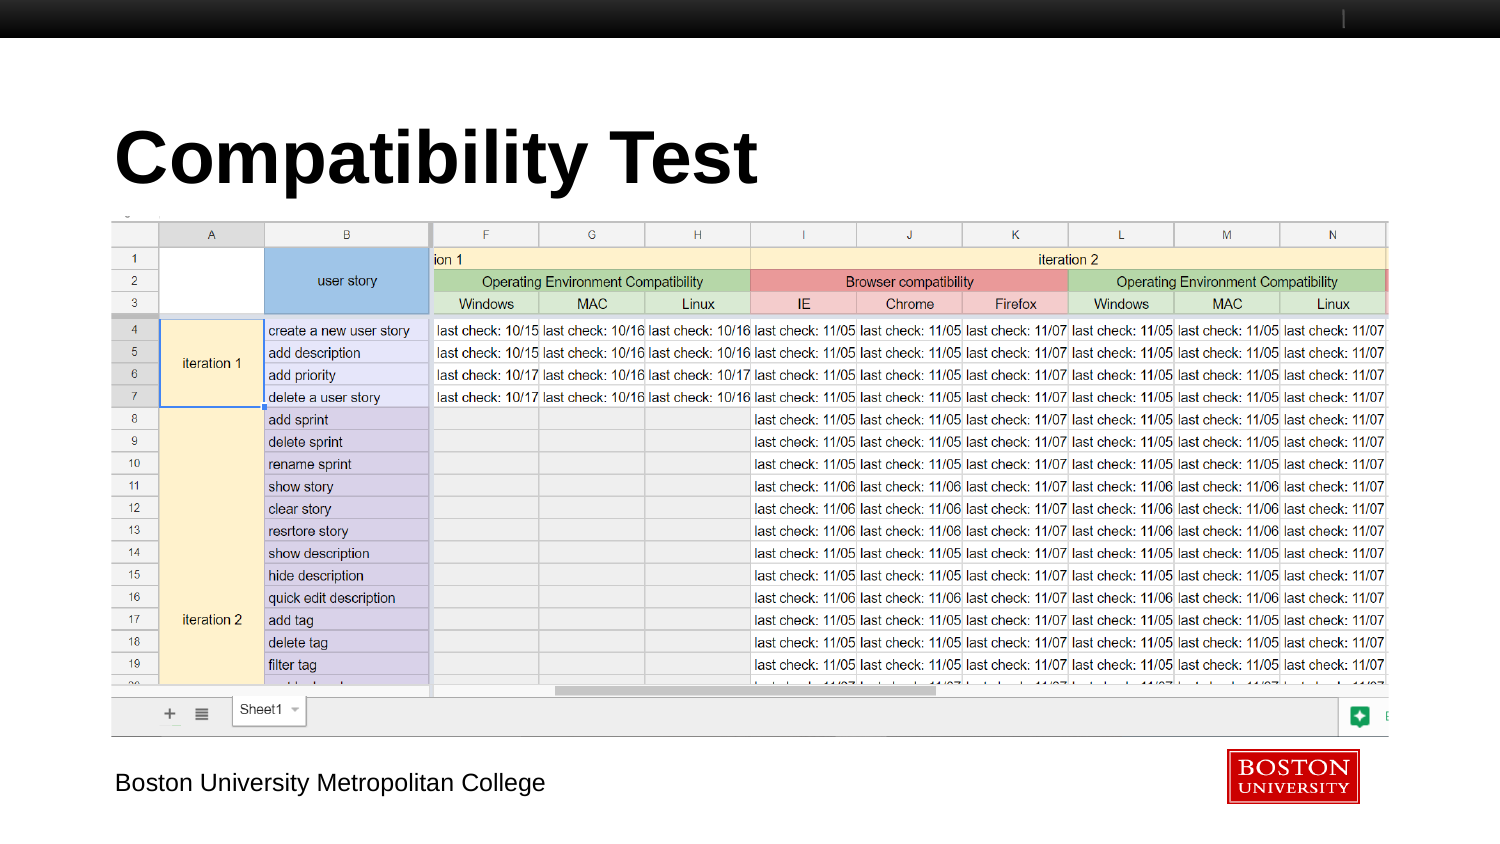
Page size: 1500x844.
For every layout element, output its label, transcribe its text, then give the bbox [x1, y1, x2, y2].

picture [1227, 749, 1360, 804]
picture [110, 216, 1389, 737]
title Compatibility Test [99, 93, 1400, 179]
